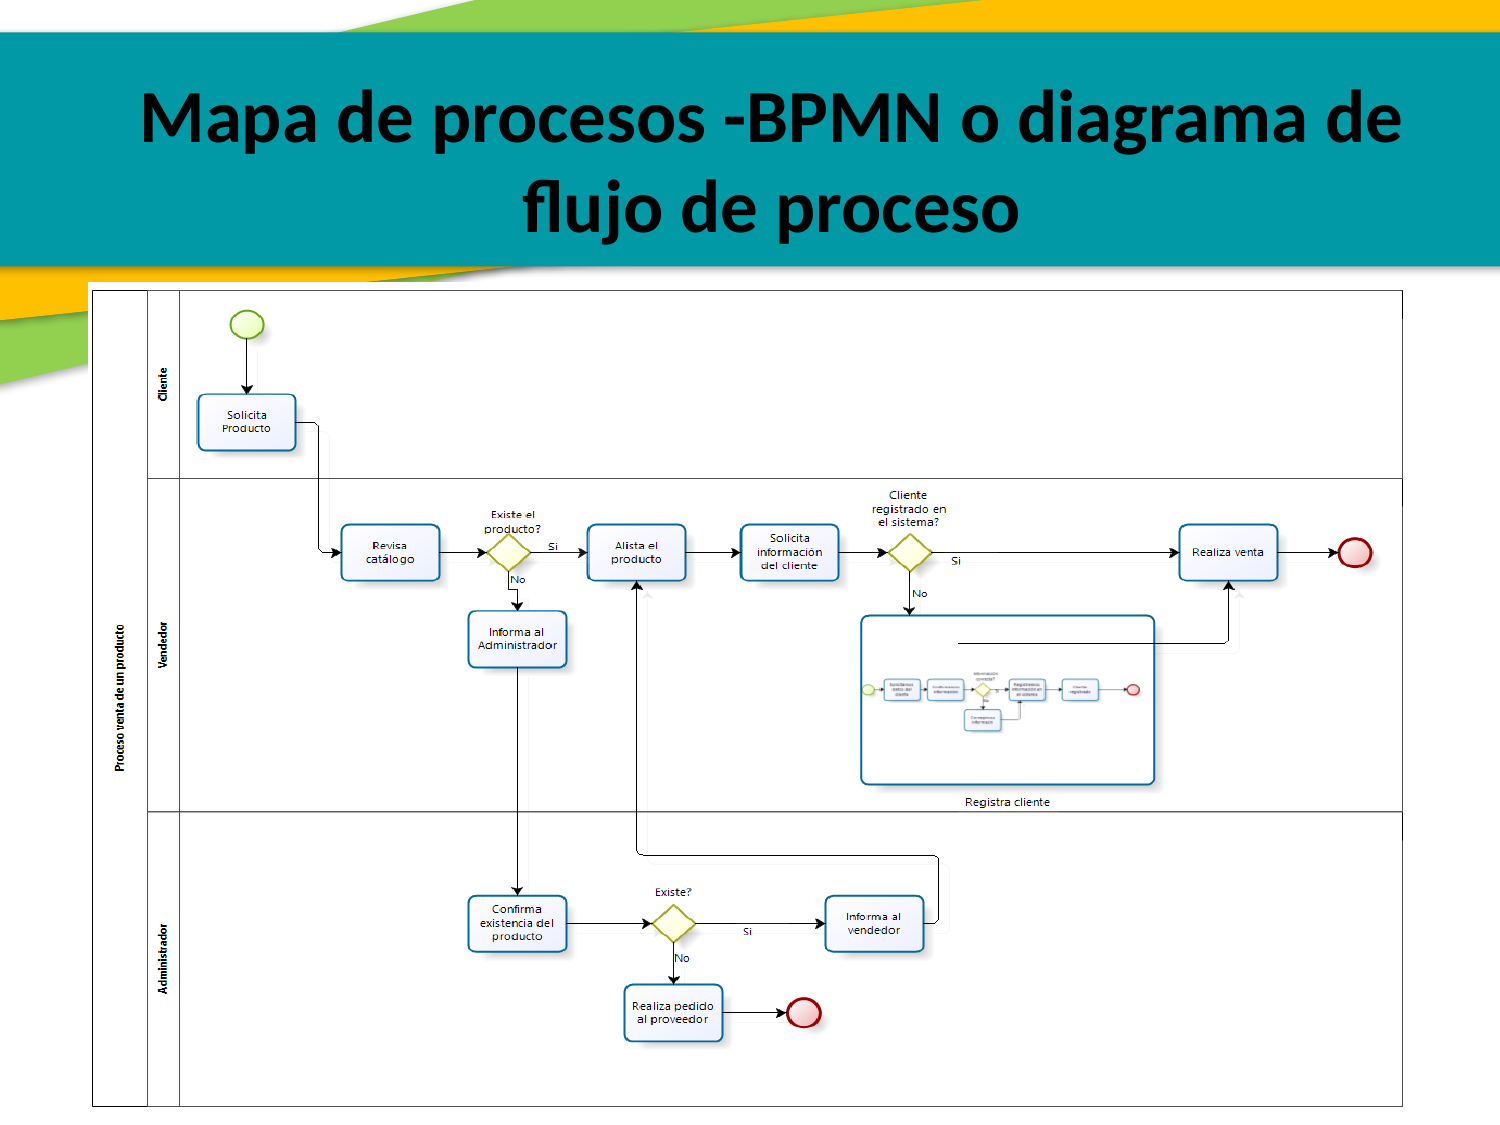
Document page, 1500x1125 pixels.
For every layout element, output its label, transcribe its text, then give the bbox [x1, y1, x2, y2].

picture [87, 282, 1413, 1111]
text_box Mapa de procesos -BPMN o diagrama de flujo de proceso [88, 60, 1456, 325]
